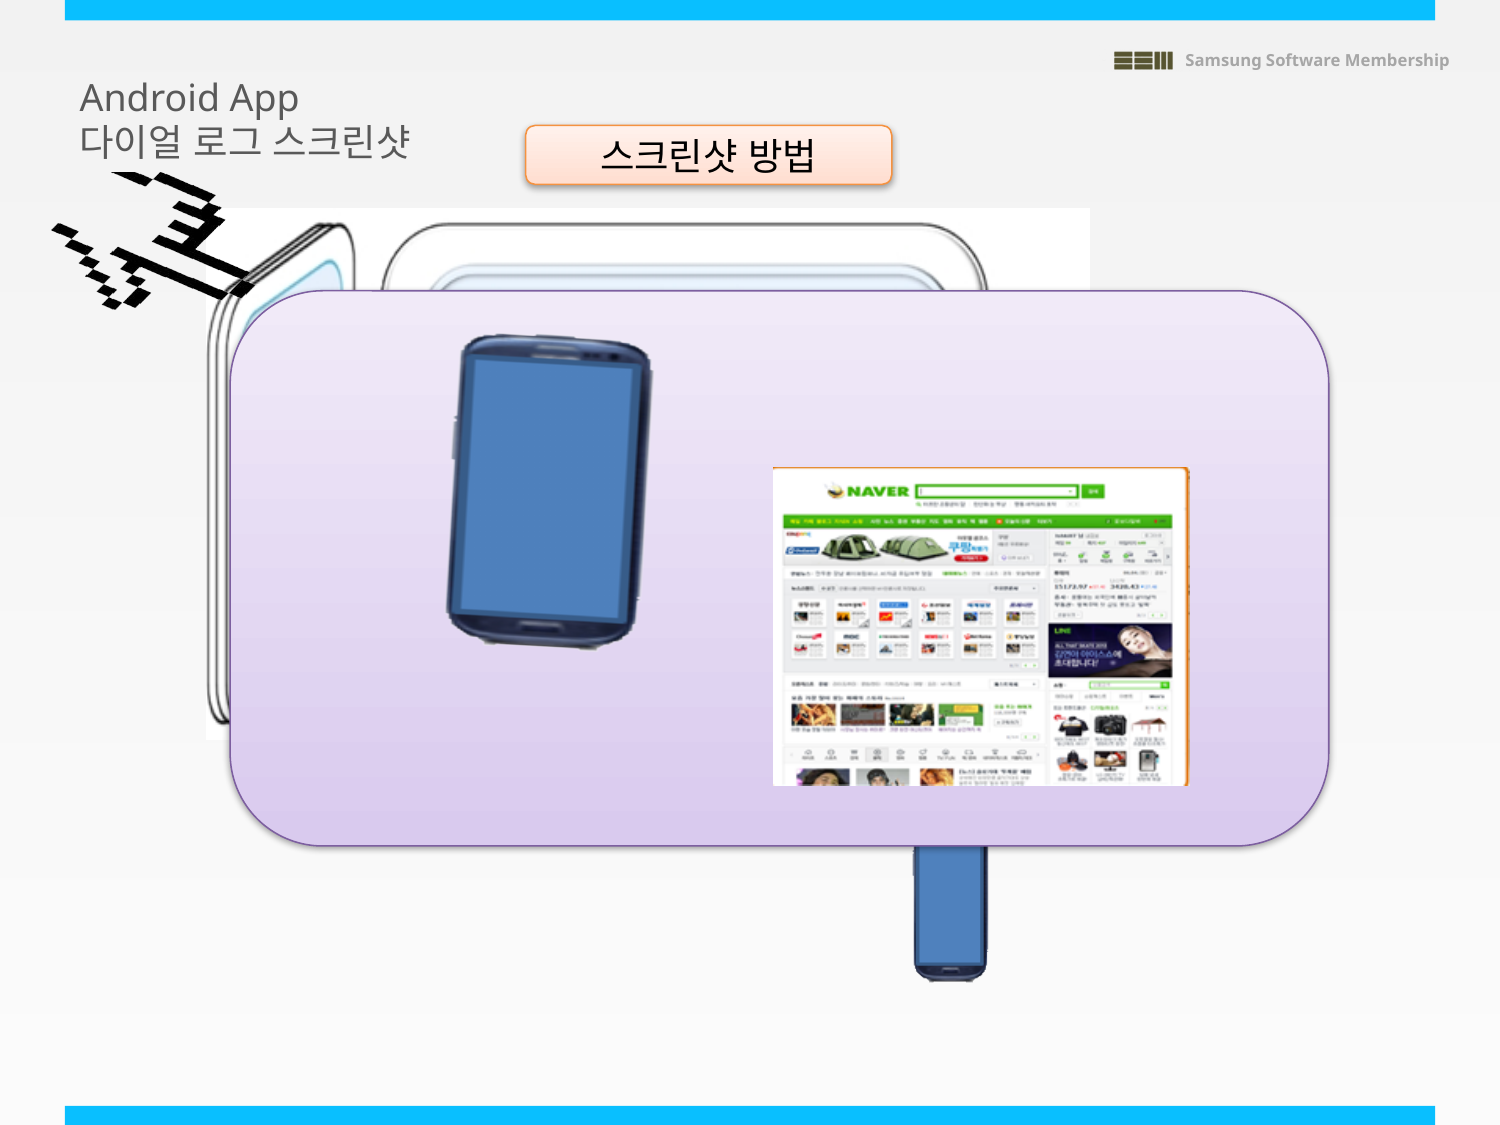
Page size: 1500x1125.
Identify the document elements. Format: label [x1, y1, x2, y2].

text_box [0, 0, 1500, 1125]
picture [0, 0, 1190, 1000]
